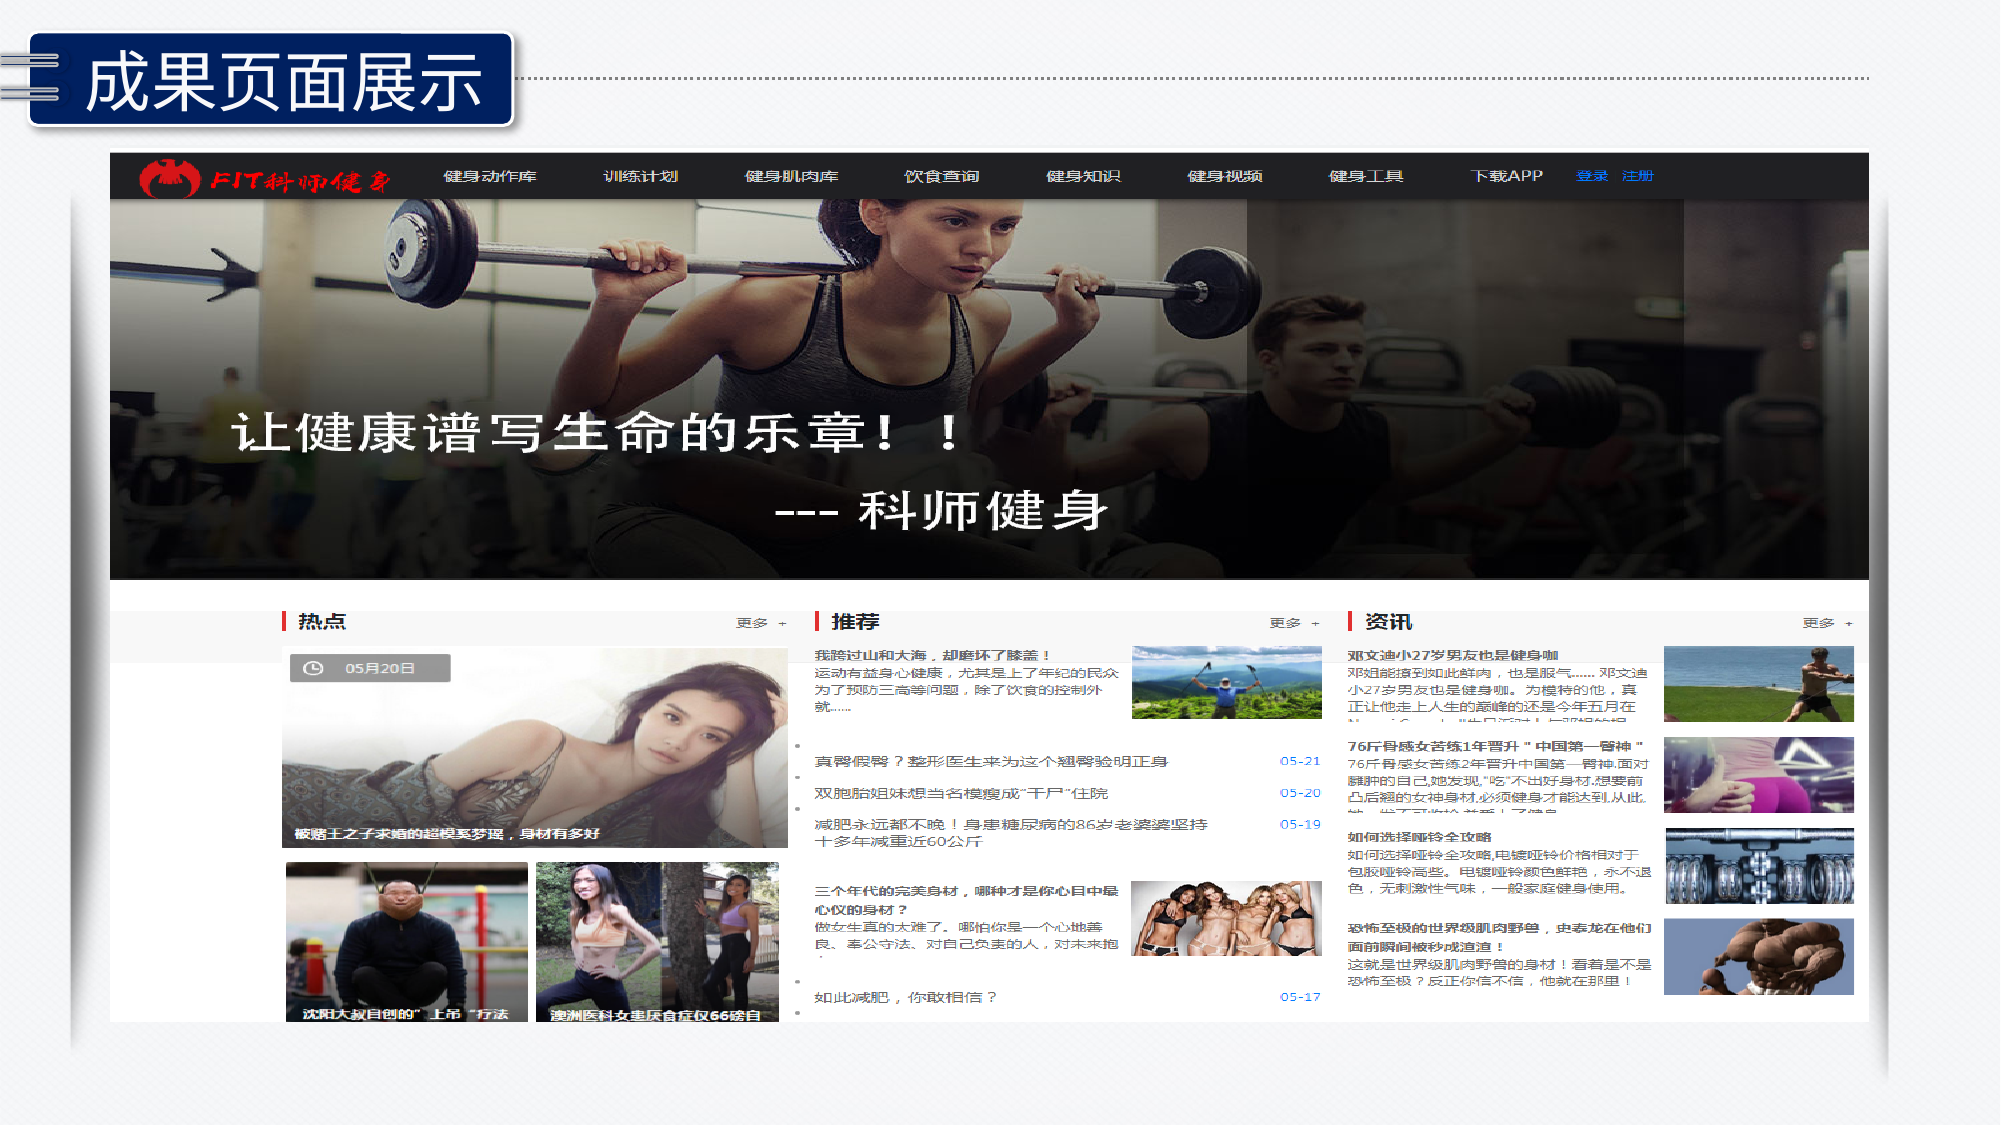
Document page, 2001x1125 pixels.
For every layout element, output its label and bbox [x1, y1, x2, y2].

text_box [0, 31, 1869, 129]
picture [0, 0, 2001, 1125]
